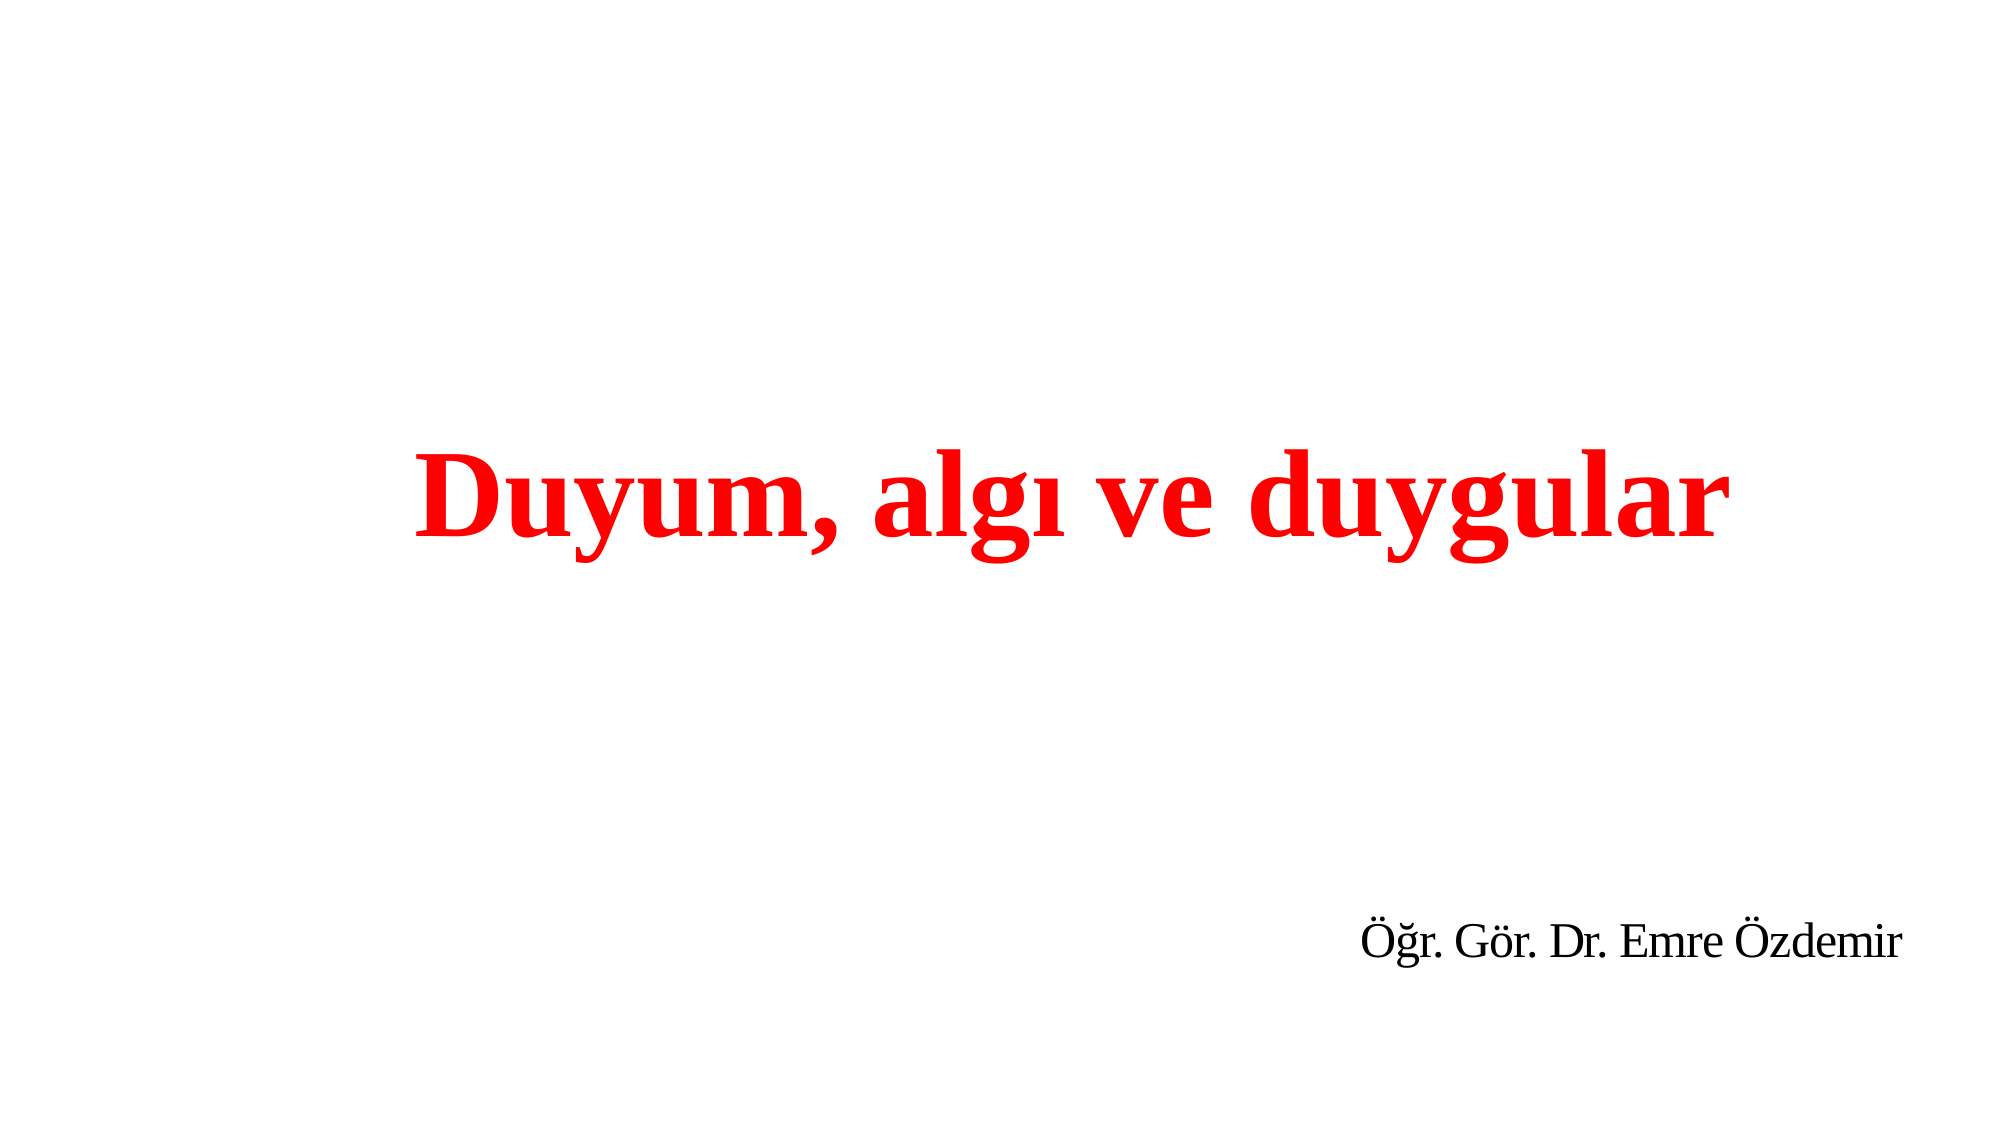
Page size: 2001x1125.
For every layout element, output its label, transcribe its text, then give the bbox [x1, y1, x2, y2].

text_box Öğr. Gör. Dr. Emre Özdemir [1358, 905, 1905, 968]
title Duyum, algı ve duygular [412, 409, 1763, 600]
